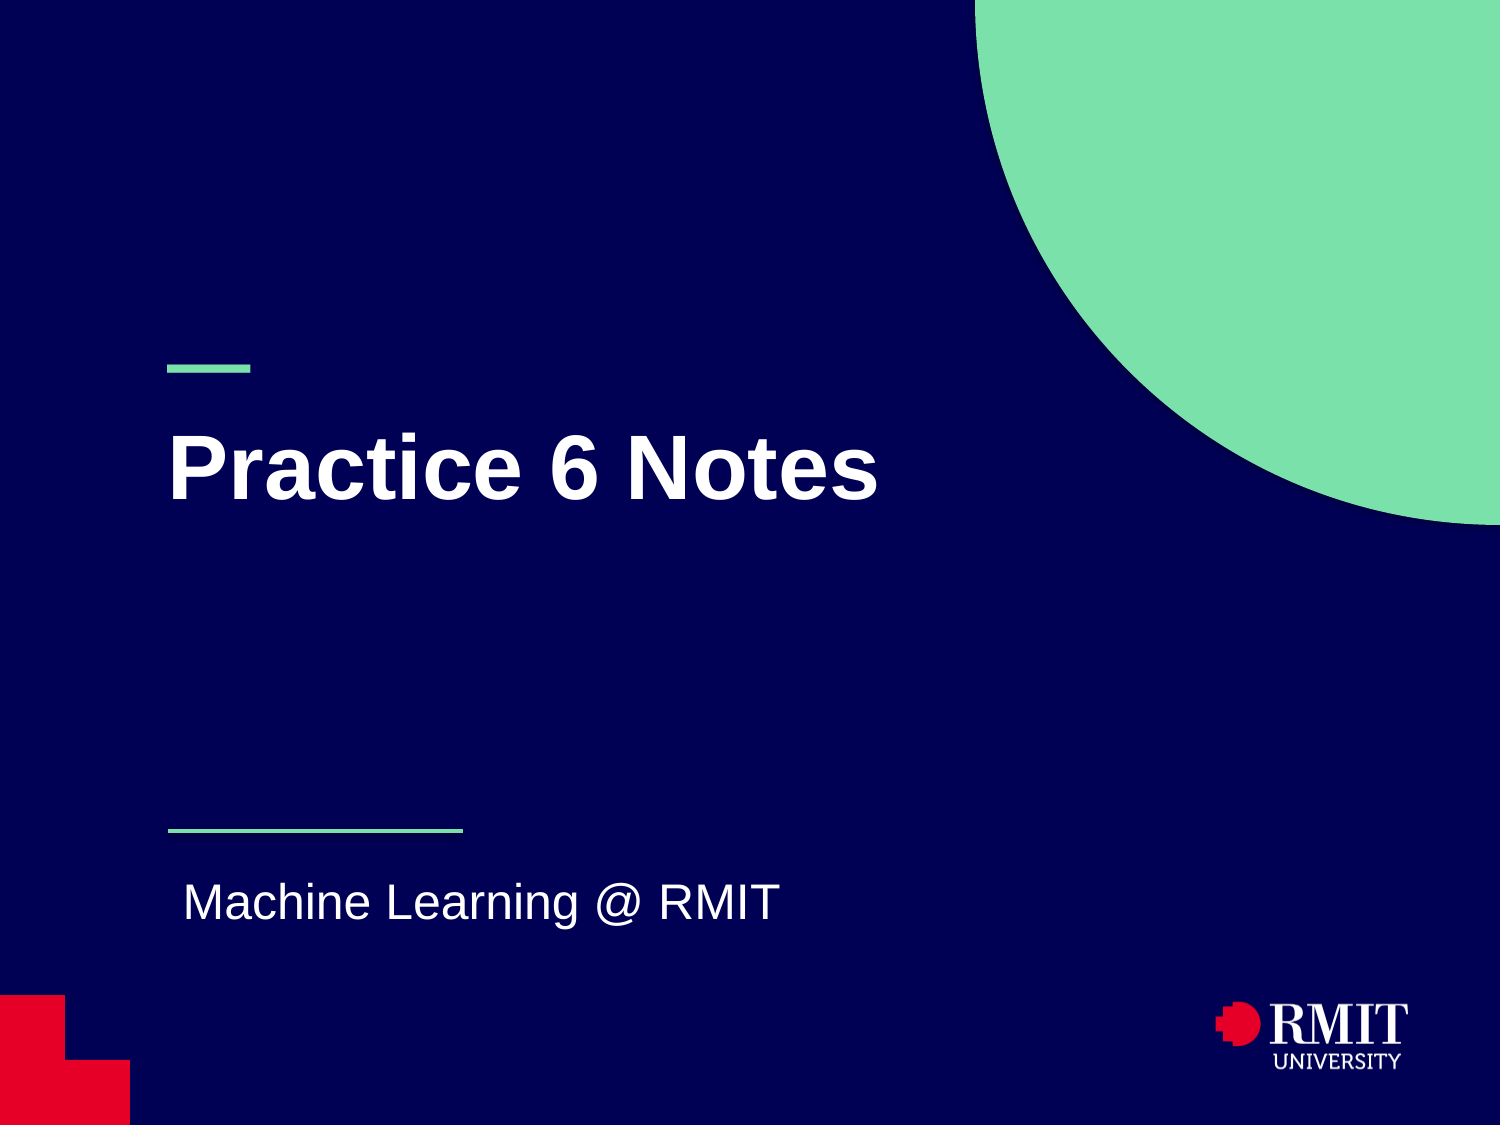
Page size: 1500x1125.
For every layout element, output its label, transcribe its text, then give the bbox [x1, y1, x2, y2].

text_box Machine Learning @ RMIT [167, 861, 1083, 1052]
title — Practice 6 Notes [152, 300, 1196, 803]
picture [1196, 984, 1427, 1089]
